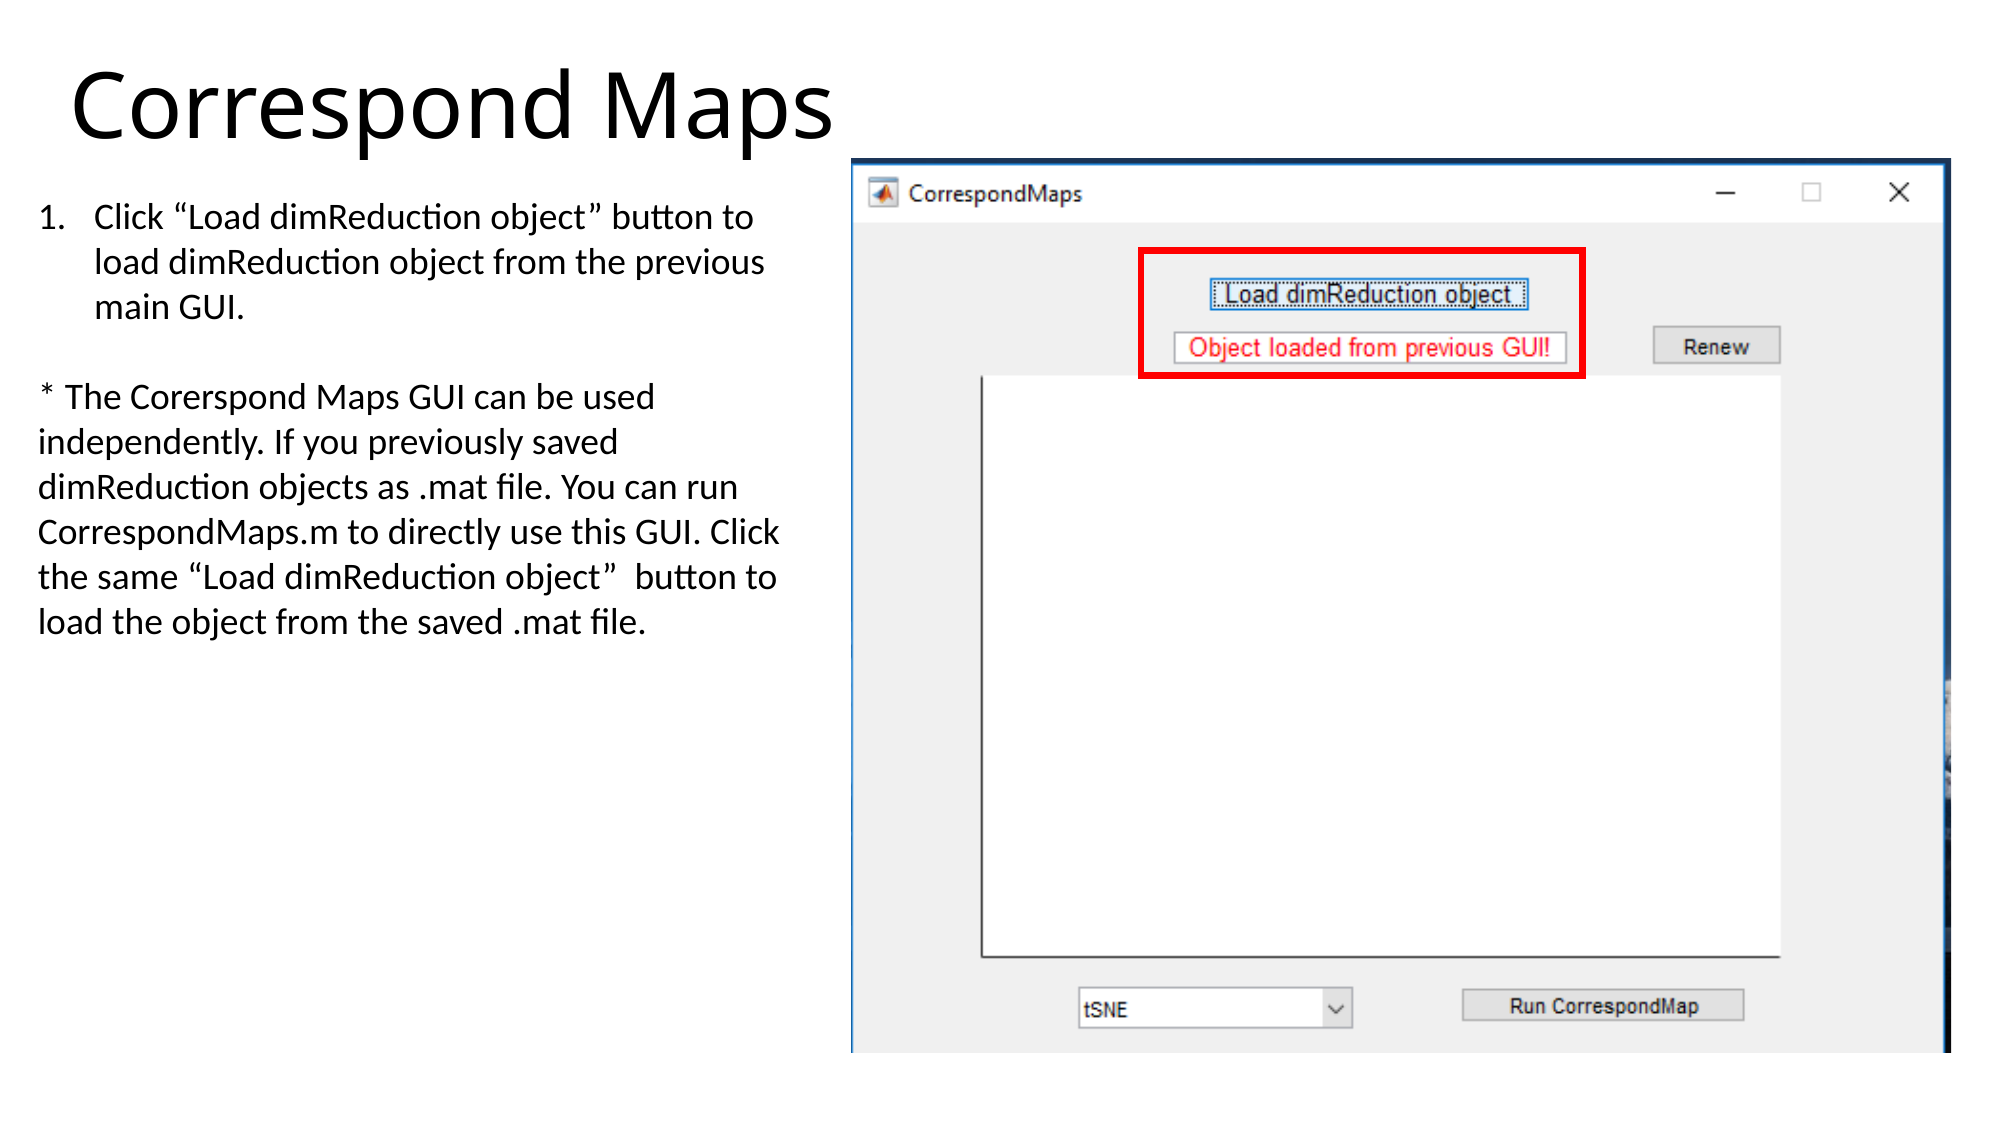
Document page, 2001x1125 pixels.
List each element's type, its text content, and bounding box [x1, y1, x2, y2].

picture [851, 158, 1952, 1053]
title Correspond Maps [54, 0, 1780, 218]
text_box Click “Load dimReduction object” button to load dimReduction object from the previous main GUI. * The Corerspond Maps GUI can be used independently. If you previously saved dimReduction objects as .mat file. You can run CorrespondMaps.m to directly use this GUI. Click the same “Load dimReduction object” button to load the object from the saved .mat file. [23, 184, 821, 650]
